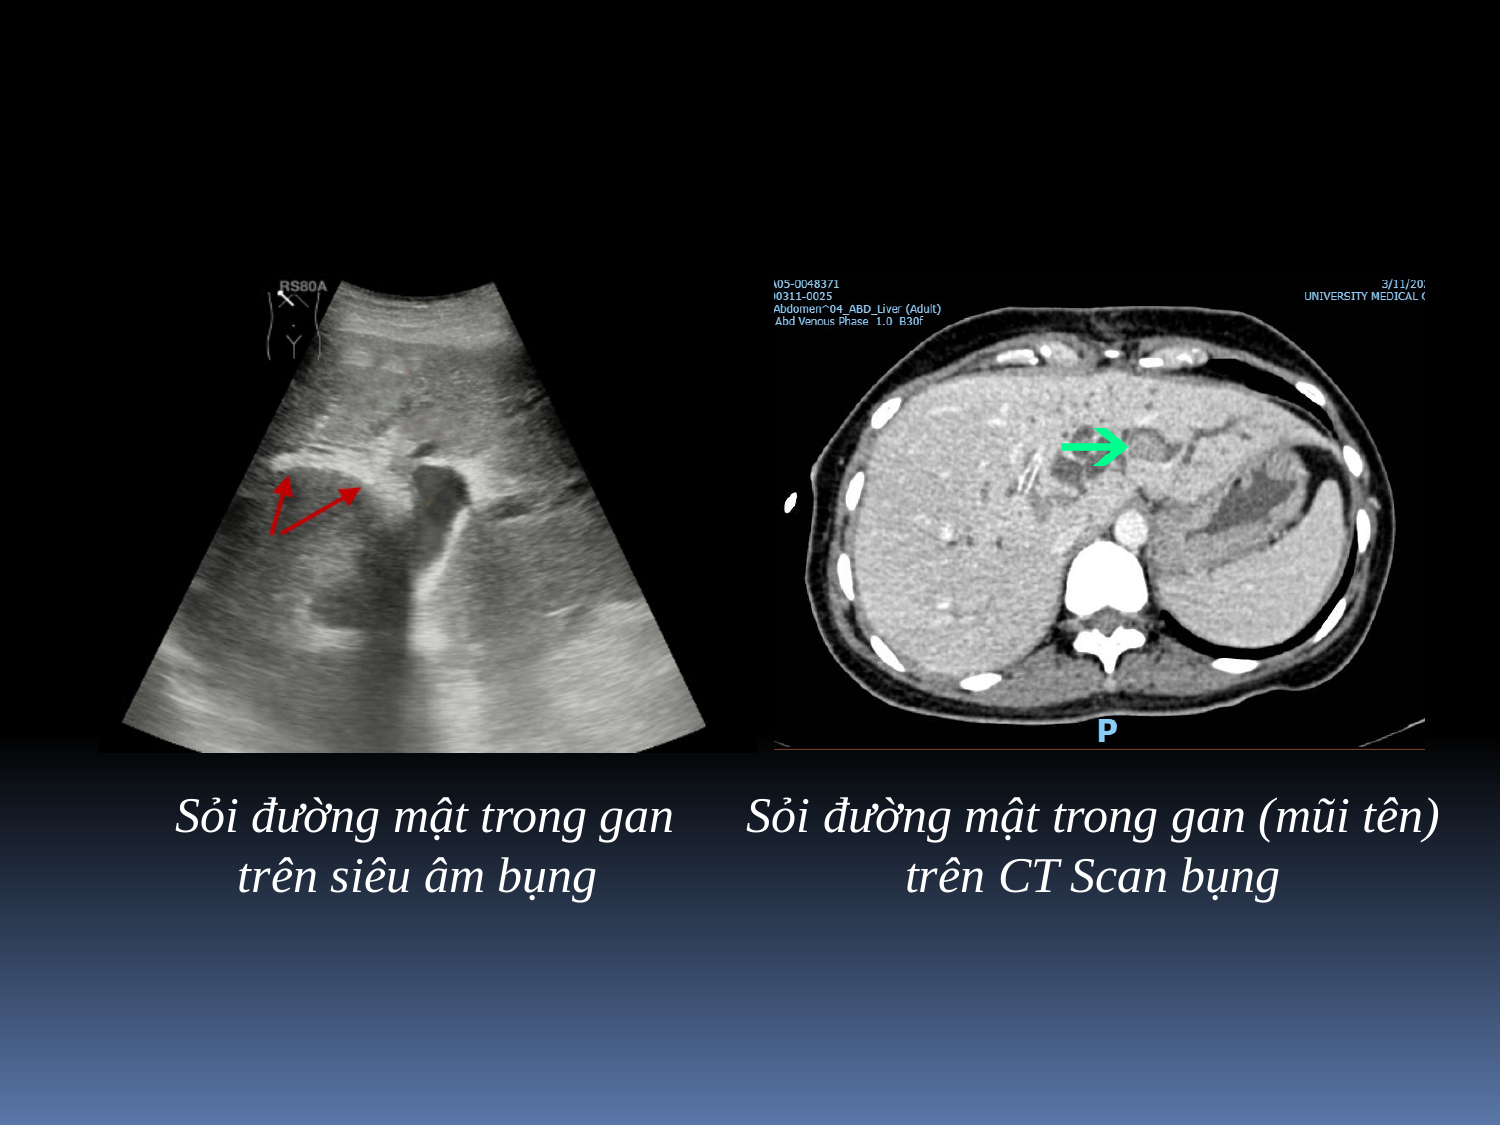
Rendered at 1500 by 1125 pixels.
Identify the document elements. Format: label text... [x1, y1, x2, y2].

text_box Sỏi đường mật trong gan trên siêu âm bụng [49, 774, 800, 910]
picture [774, 271, 1426, 751]
picture [99, 271, 758, 754]
text_box Sỏi đường mật trong gan (mũi tên) trên CT Scan bụng [724, 775, 1475, 911]
